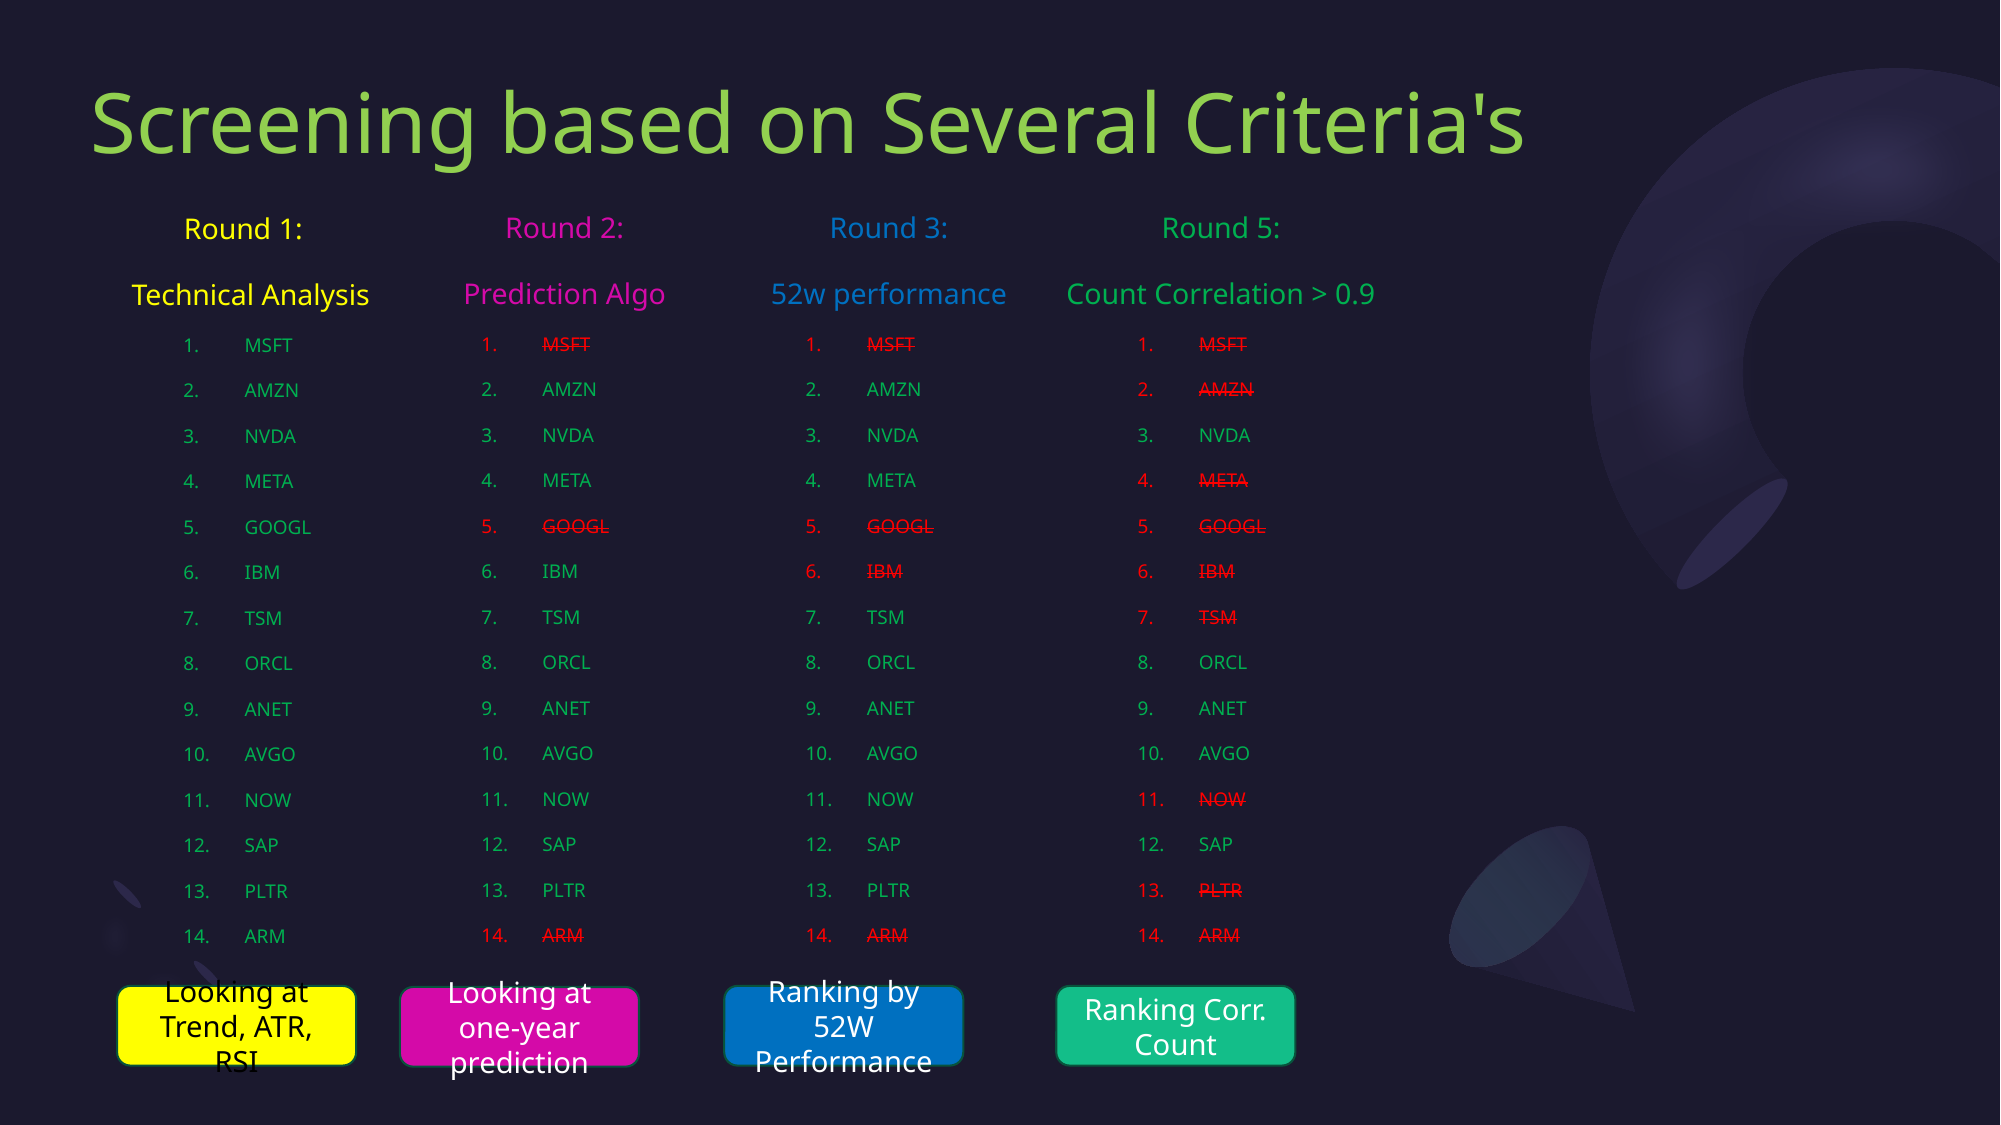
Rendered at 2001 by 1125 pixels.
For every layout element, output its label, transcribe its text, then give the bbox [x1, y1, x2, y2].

text_box Round 2: Prediction Algo MSFT AMZN NVDA META GOOGL IBM TSM ORCL ANET AVGO NOW SAP PLTR ARM [399, 206, 724, 948]
text_box Looking at one-year prediction [398, 985, 641, 1068]
title Screening based on Several Criteria's [90, 81, 1666, 175]
list Round 1: Technical Analysis MSFT AMZN NVDA META GOOGL IBM TSM ORCL ANET AVGO NOW SAP PLTR ARM [102, 207, 400, 949]
text_box Round 3: 52w performance MSFT AMZN NVDA META GOOGL IBM TSM ORCL ANET AVGO NOW SAP PLTR ARM [724, 206, 1054, 948]
text_box Ranking Corr. Count [1055, 984, 1297, 1067]
text_box Ranking by 52W Performance [723, 984, 965, 1067]
text_box Round 5: Count Correlation > 0.9 MSFT AMZN NVDA META GOOGL IBM TSM ORCL ANET AVGO NOW SAP PLTR ARM [1056, 206, 1386, 948]
text_box Looking at Trend, ATR, RSI [116, 984, 358, 1067]
